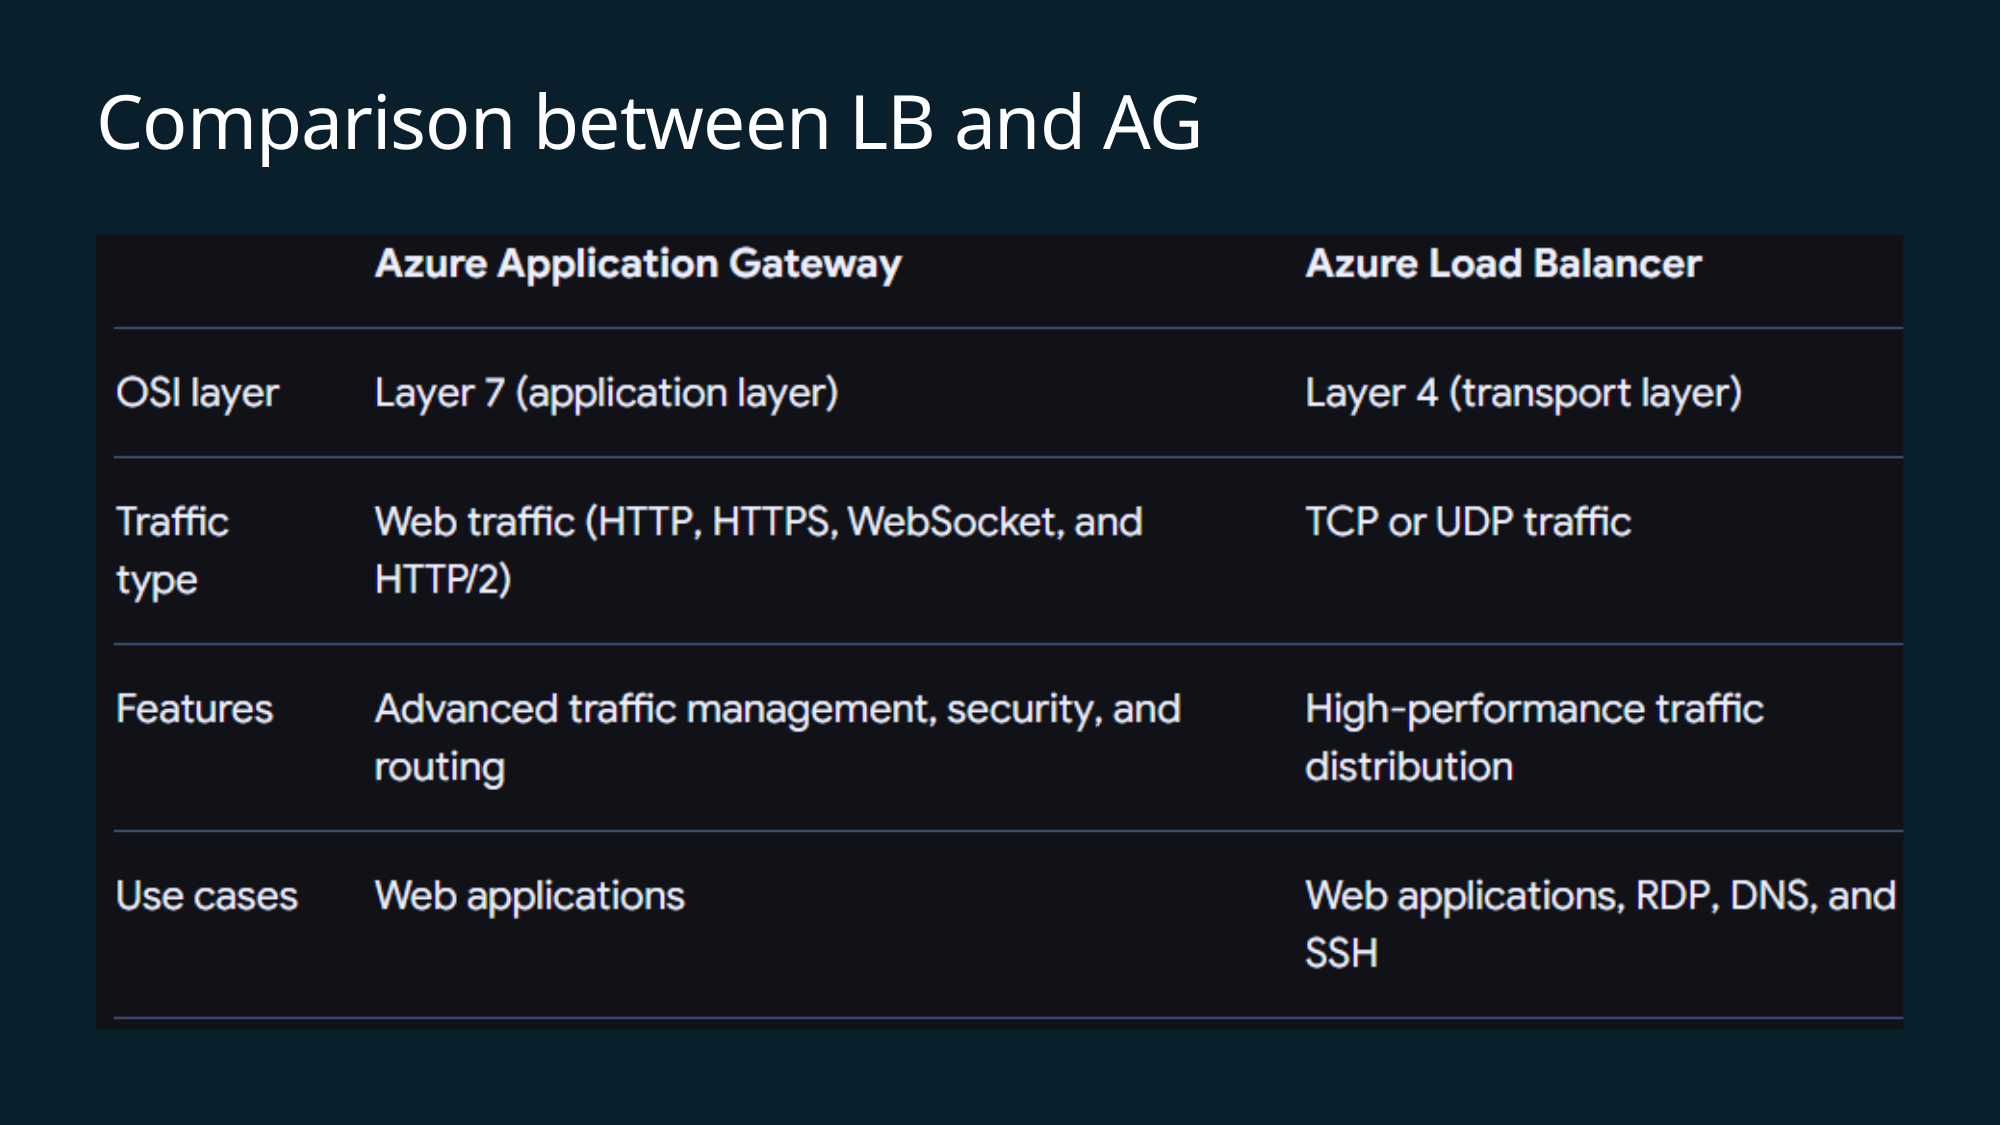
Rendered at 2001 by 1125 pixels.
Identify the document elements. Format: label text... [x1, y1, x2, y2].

title Comparison between LB and AG [96, 75, 1904, 166]
picture [95, 235, 1904, 1029]
